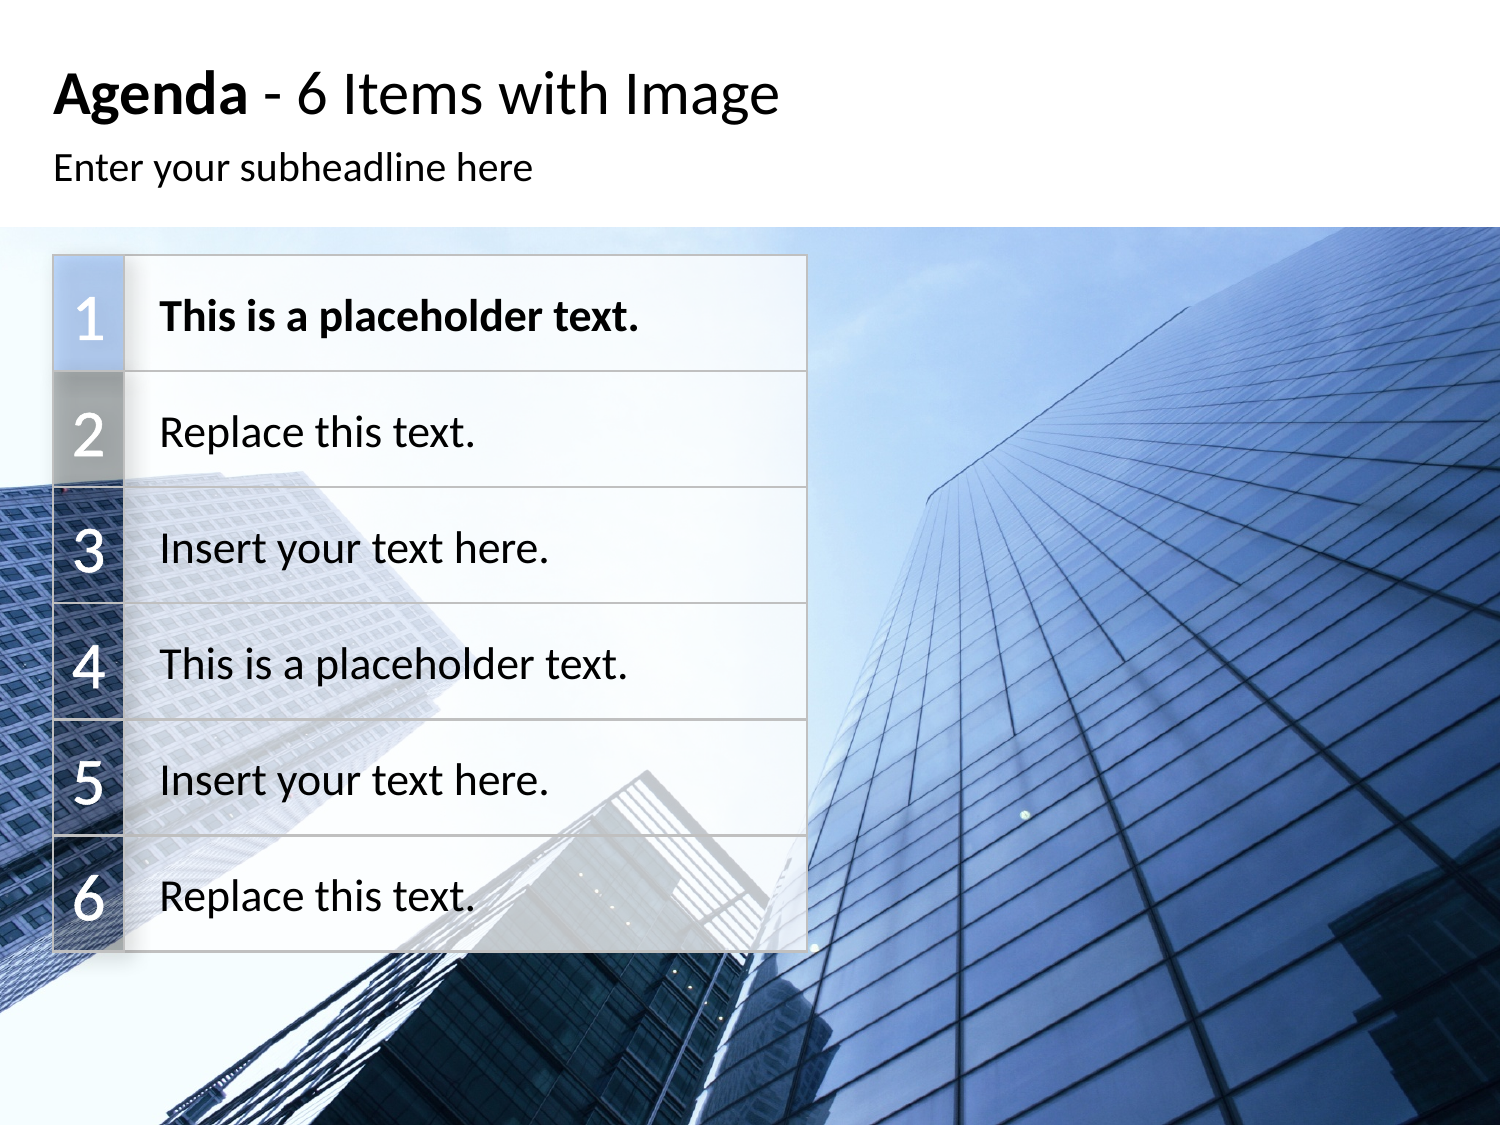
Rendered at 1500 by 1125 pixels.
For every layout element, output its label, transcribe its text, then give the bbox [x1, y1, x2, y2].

text_box [0, 225, 1500, 1125]
text_box This is a placeholder text. [138, 603, 807, 719]
text_box 5 [53, 719, 124, 835]
text_box 4 [53, 603, 124, 719]
text_box 6 [53, 835, 124, 952]
text_box Replace this text. [138, 371, 807, 487]
text_box Insert your text here. [138, 719, 807, 835]
text_box Replace this text. [138, 835, 807, 952]
text_box This is a placeholder text. [138, 255, 807, 371]
title Agenda - 6 Items with Image [53, 39, 1447, 140]
text_box 1 [53, 255, 124, 371]
text_box Insert your text here. [138, 487, 807, 603]
text_box 2 [53, 371, 124, 487]
text_box 3 [53, 487, 124, 603]
list Enter your subheadline here [53, 140, 1447, 196]
